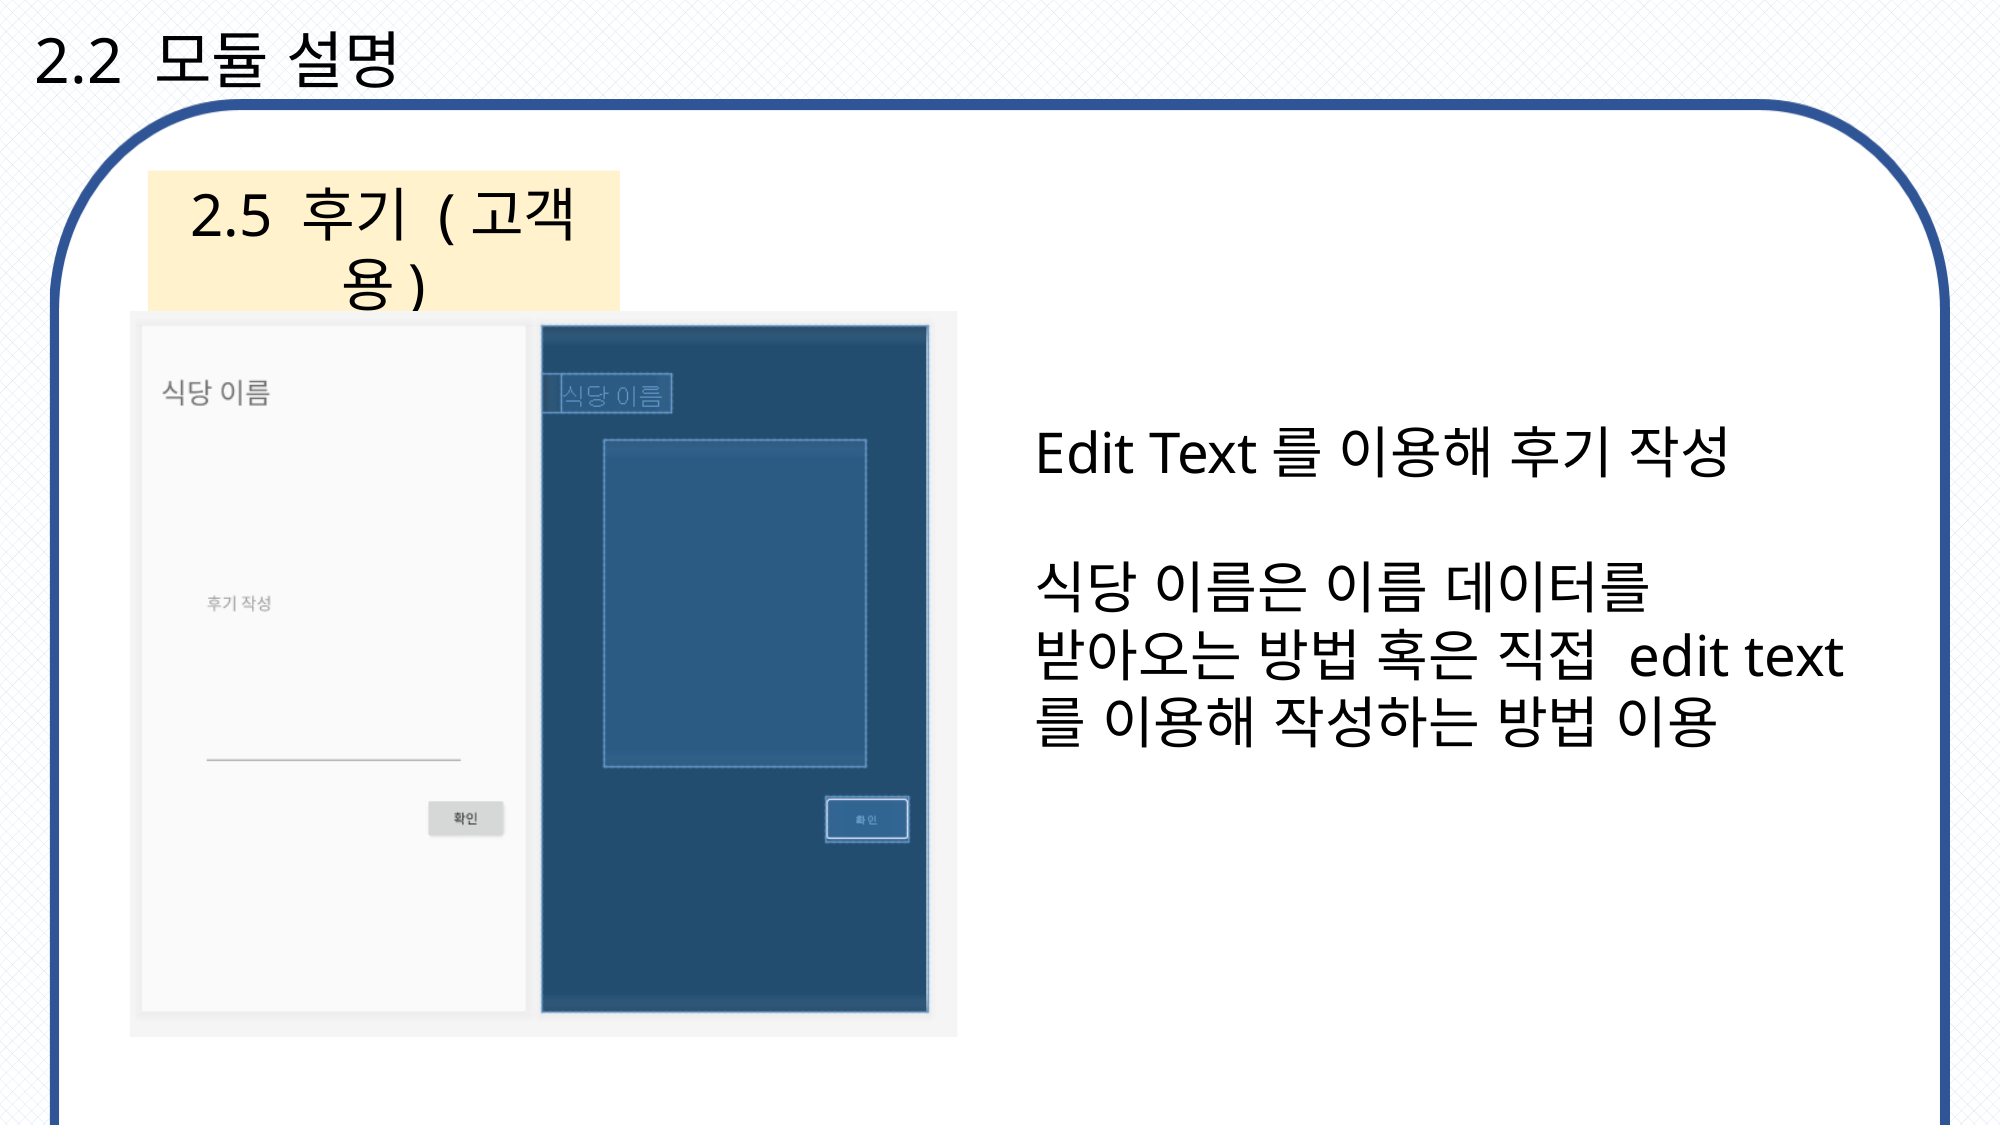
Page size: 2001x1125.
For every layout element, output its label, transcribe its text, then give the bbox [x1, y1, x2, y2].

text_box 2.2 모듈 설명 [19, 13, 905, 104]
picture [49, 99, 1950, 1125]
